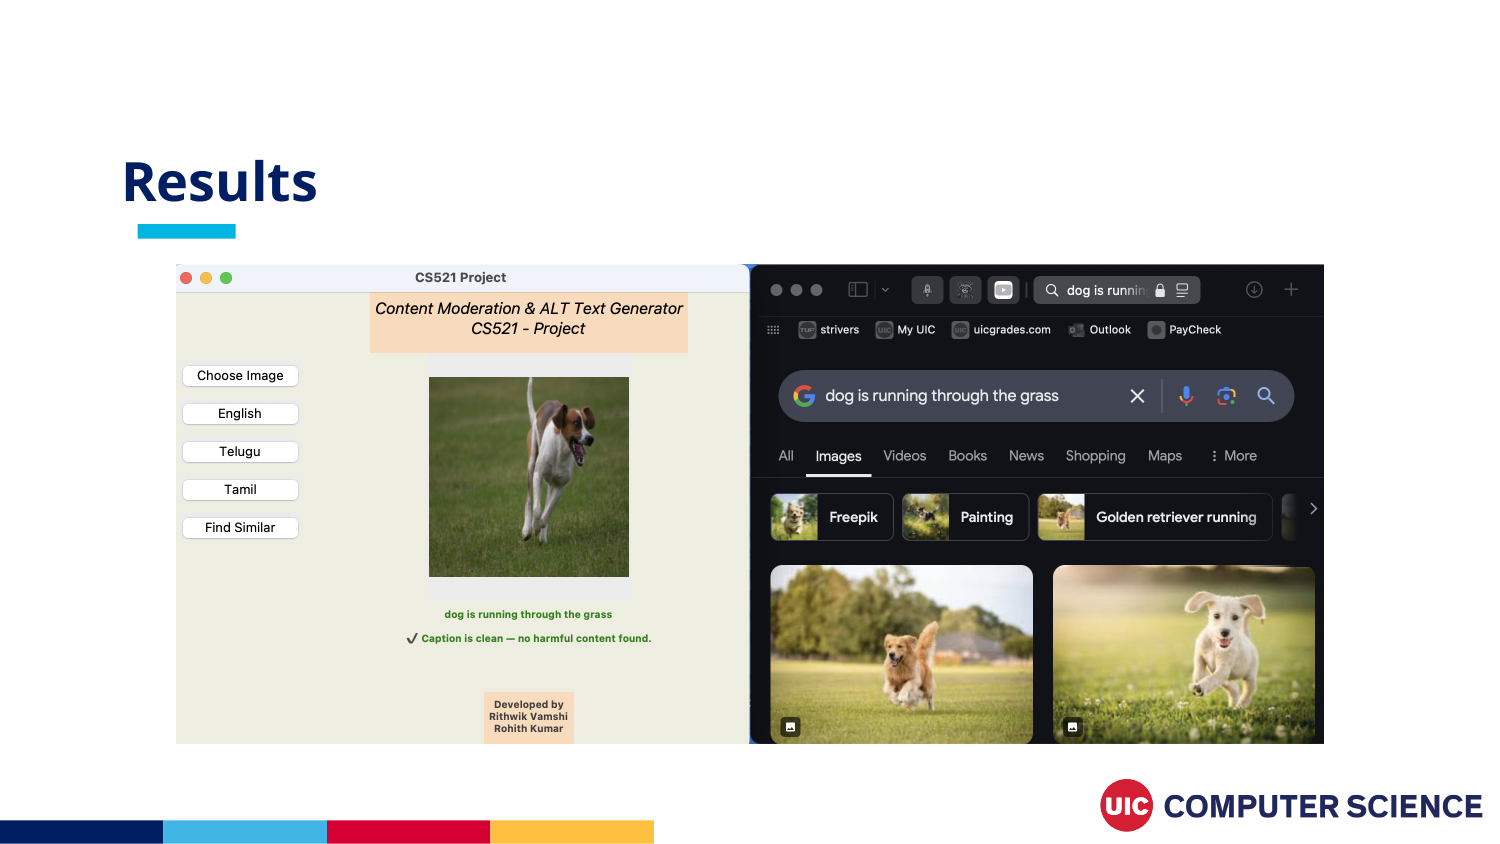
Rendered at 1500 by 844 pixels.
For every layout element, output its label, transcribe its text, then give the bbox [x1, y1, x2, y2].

picture [176, 264, 1324, 745]
subtitle Results [109, 146, 965, 296]
picture [1087, 765, 1500, 844]
